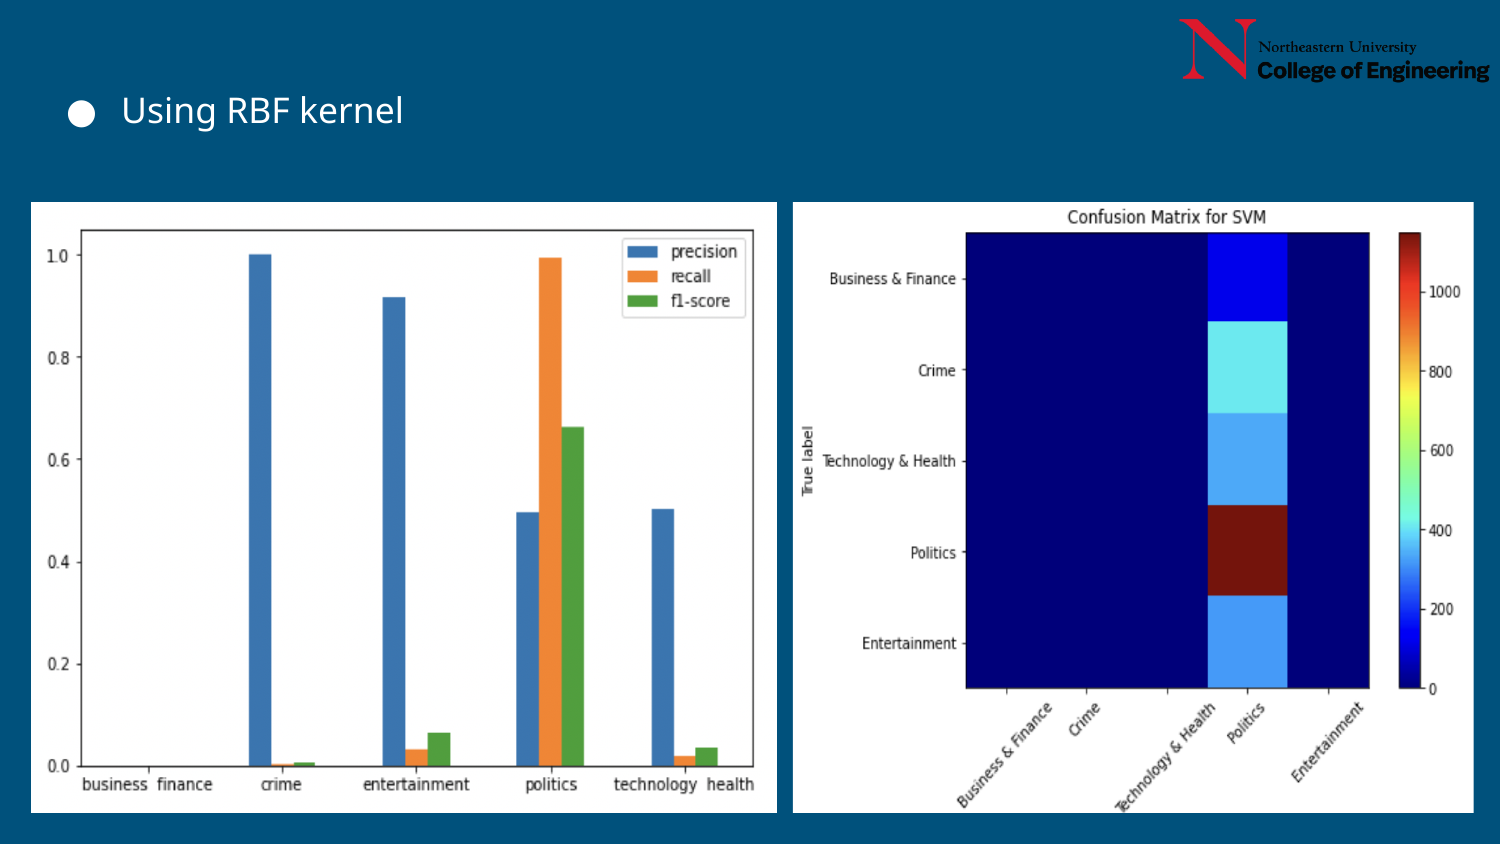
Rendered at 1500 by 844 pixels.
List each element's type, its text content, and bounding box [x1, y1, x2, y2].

text_box Using RBF kernel [31, 73, 478, 151]
picture [1425, 67, 1435, 77]
picture [1470, 67, 1475, 77]
picture [1438, 68, 1448, 75]
picture [1394, 67, 1404, 81]
picture [32, 203, 776, 812]
picture [1417, 67, 1422, 77]
picture [1386, 67, 1391, 77]
picture [1259, 63, 1270, 76]
picture [1412, 67, 1416, 77]
picture [1369, 63, 1378, 77]
picture [1274, 67, 1281, 74]
picture [1355, 63, 1361, 77]
picture [1313, 67, 1322, 81]
picture [1278, 68, 1285, 78]
picture [1342, 67, 1352, 77]
picture [1478, 68, 1488, 81]
picture [1180, 19, 1255, 79]
picture [1451, 67, 1455, 77]
picture [793, 203, 1473, 812]
